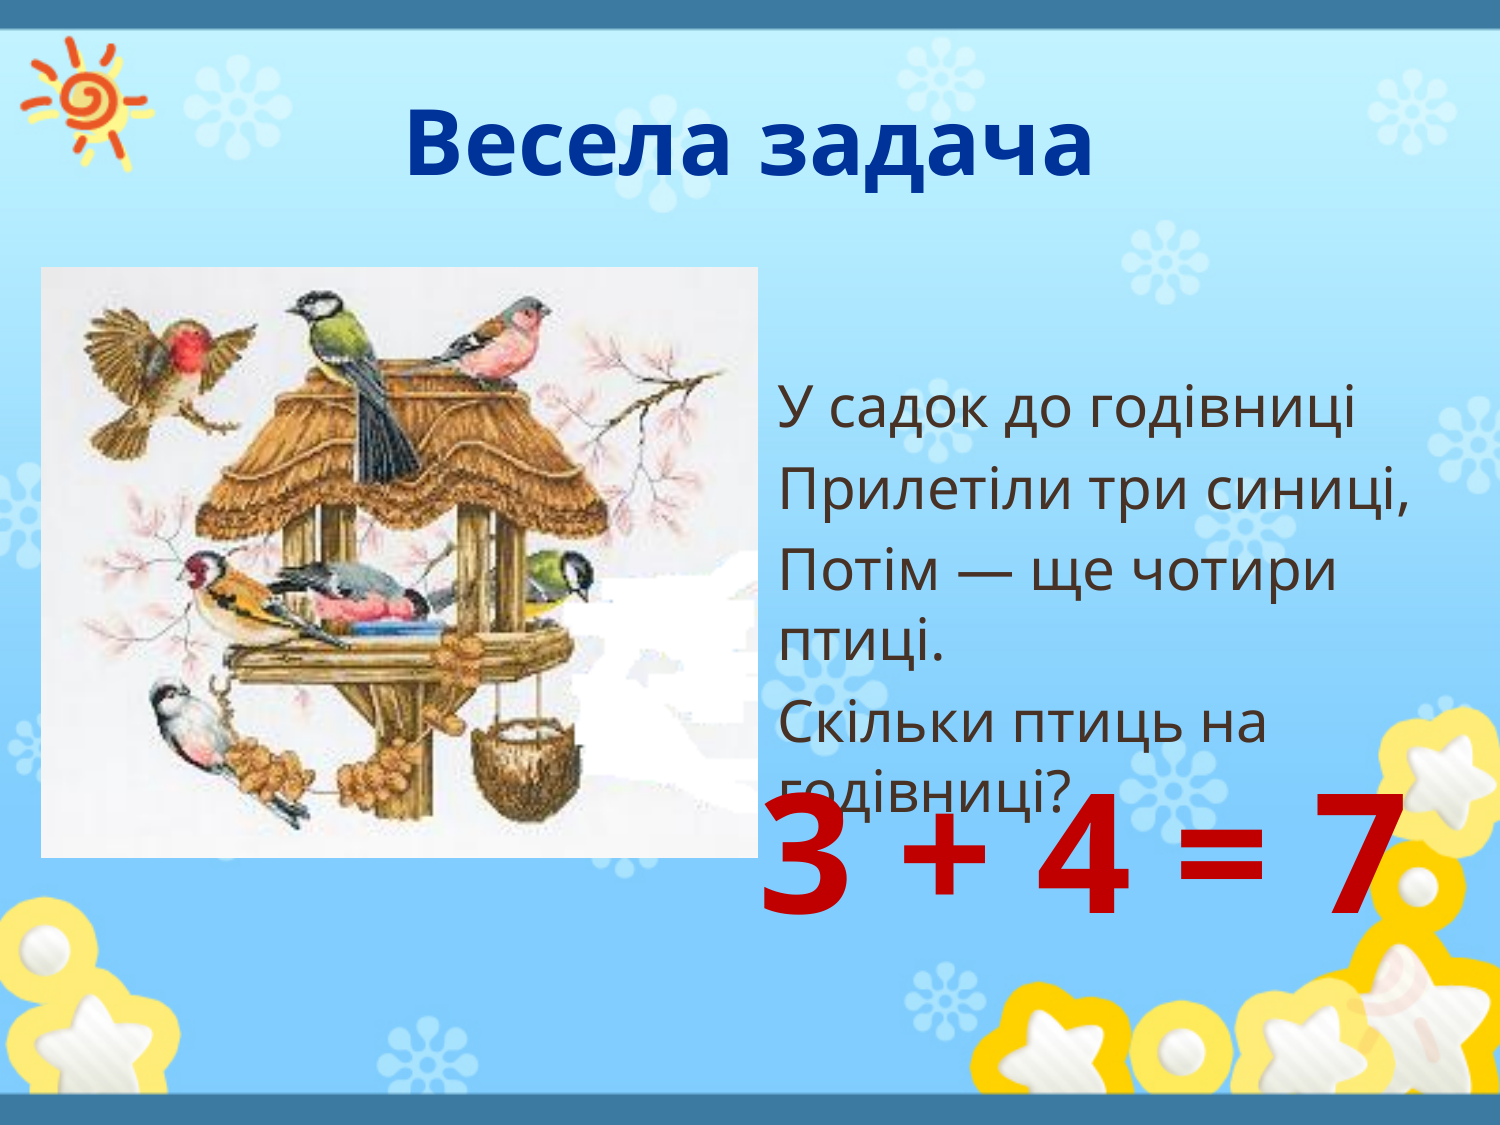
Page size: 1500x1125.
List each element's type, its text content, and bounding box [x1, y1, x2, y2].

title Весела задача [75, 45, 1425, 233]
text_box 3 + 4 = 7 [744, 739, 1500, 955]
list У садок до годівниці Прилетіли три синиці, Потім — ще чотири птиці. Скільки птиць на годівниці? [769, 361, 1500, 733]
picture [762, 733, 1500, 739]
picture [0, 0, 1500, 1125]
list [40, 266, 760, 859]
